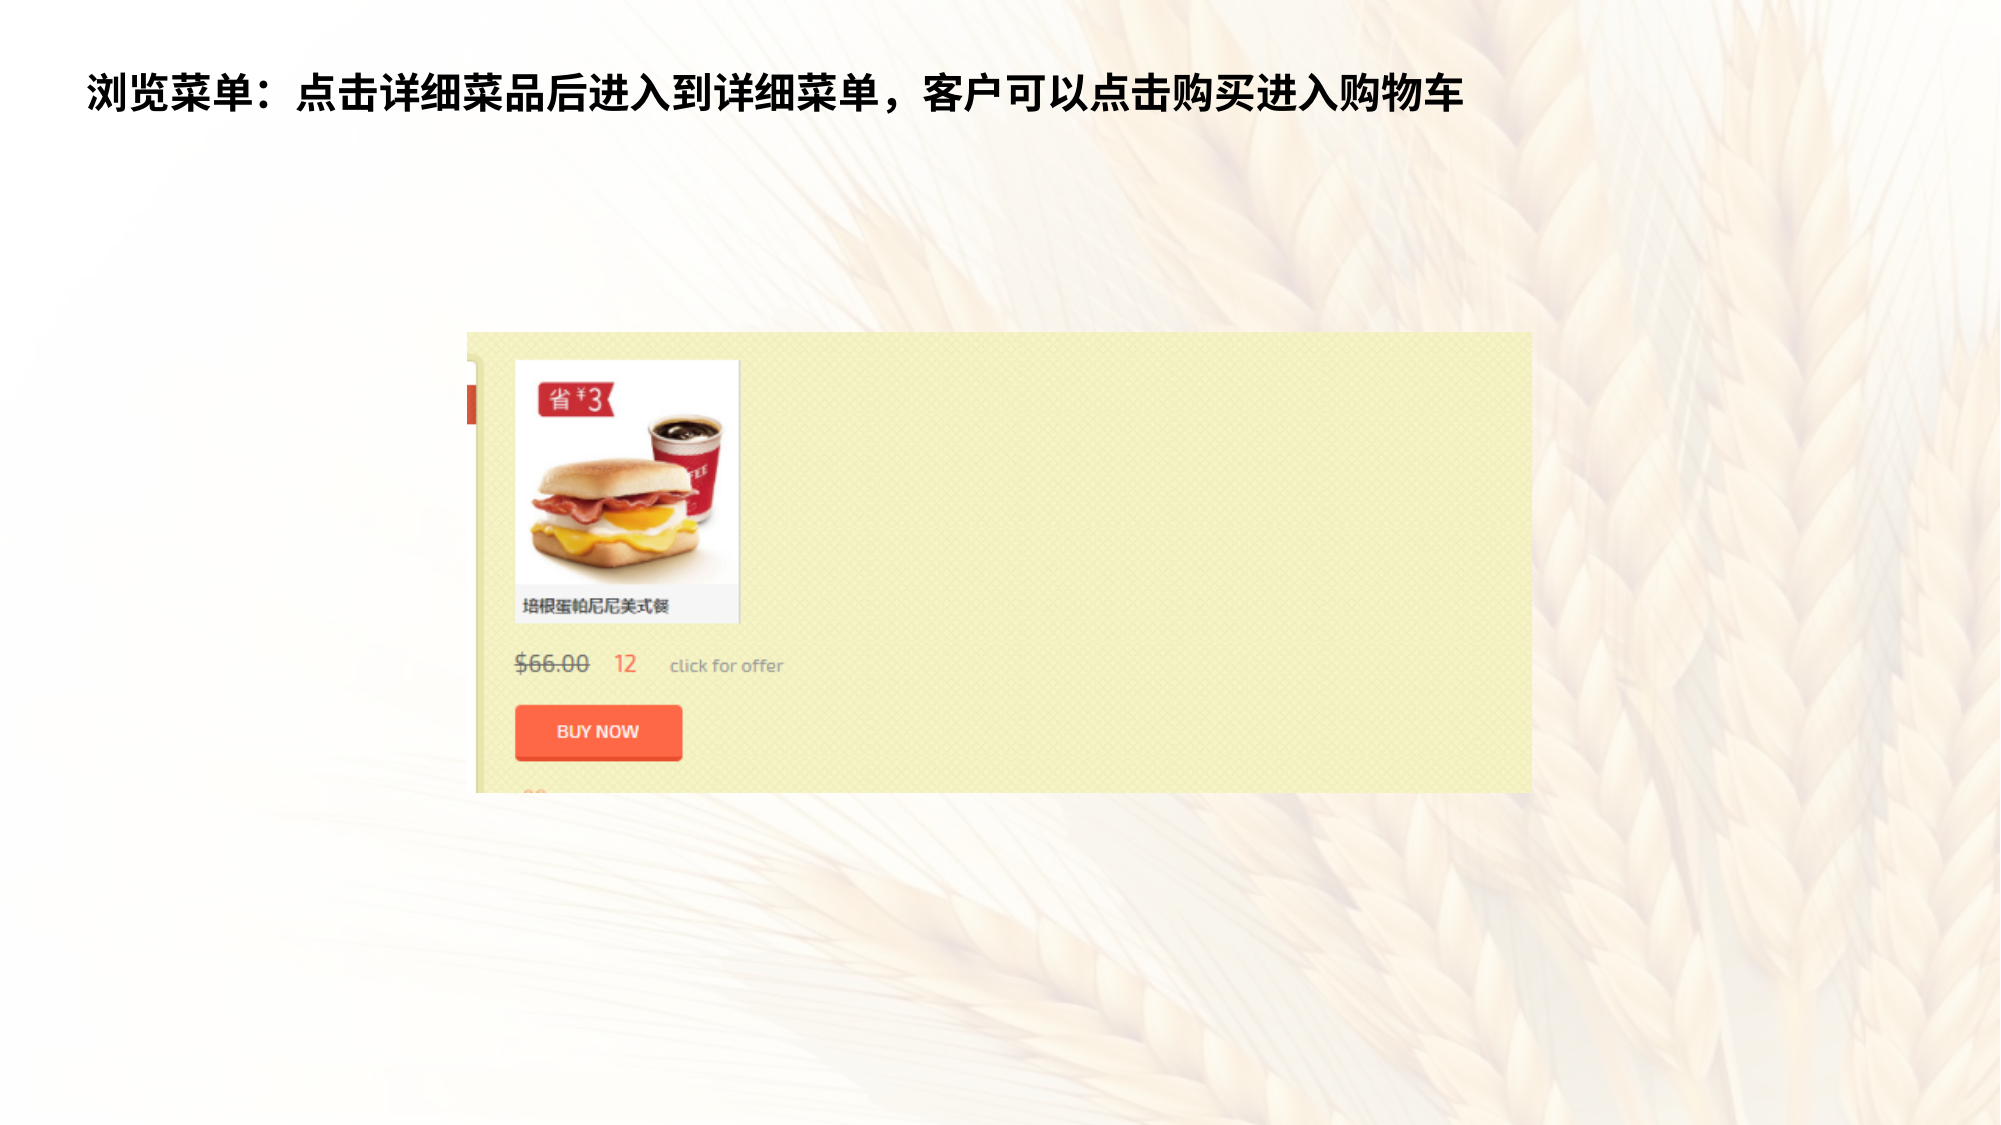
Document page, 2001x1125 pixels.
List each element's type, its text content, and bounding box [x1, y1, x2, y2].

text_box 浏览菜单：点击详细菜品后进入到详细菜单，客户可以点击购买进入购物车 [71, 14, 1562, 169]
picture [467, 332, 1532, 793]
